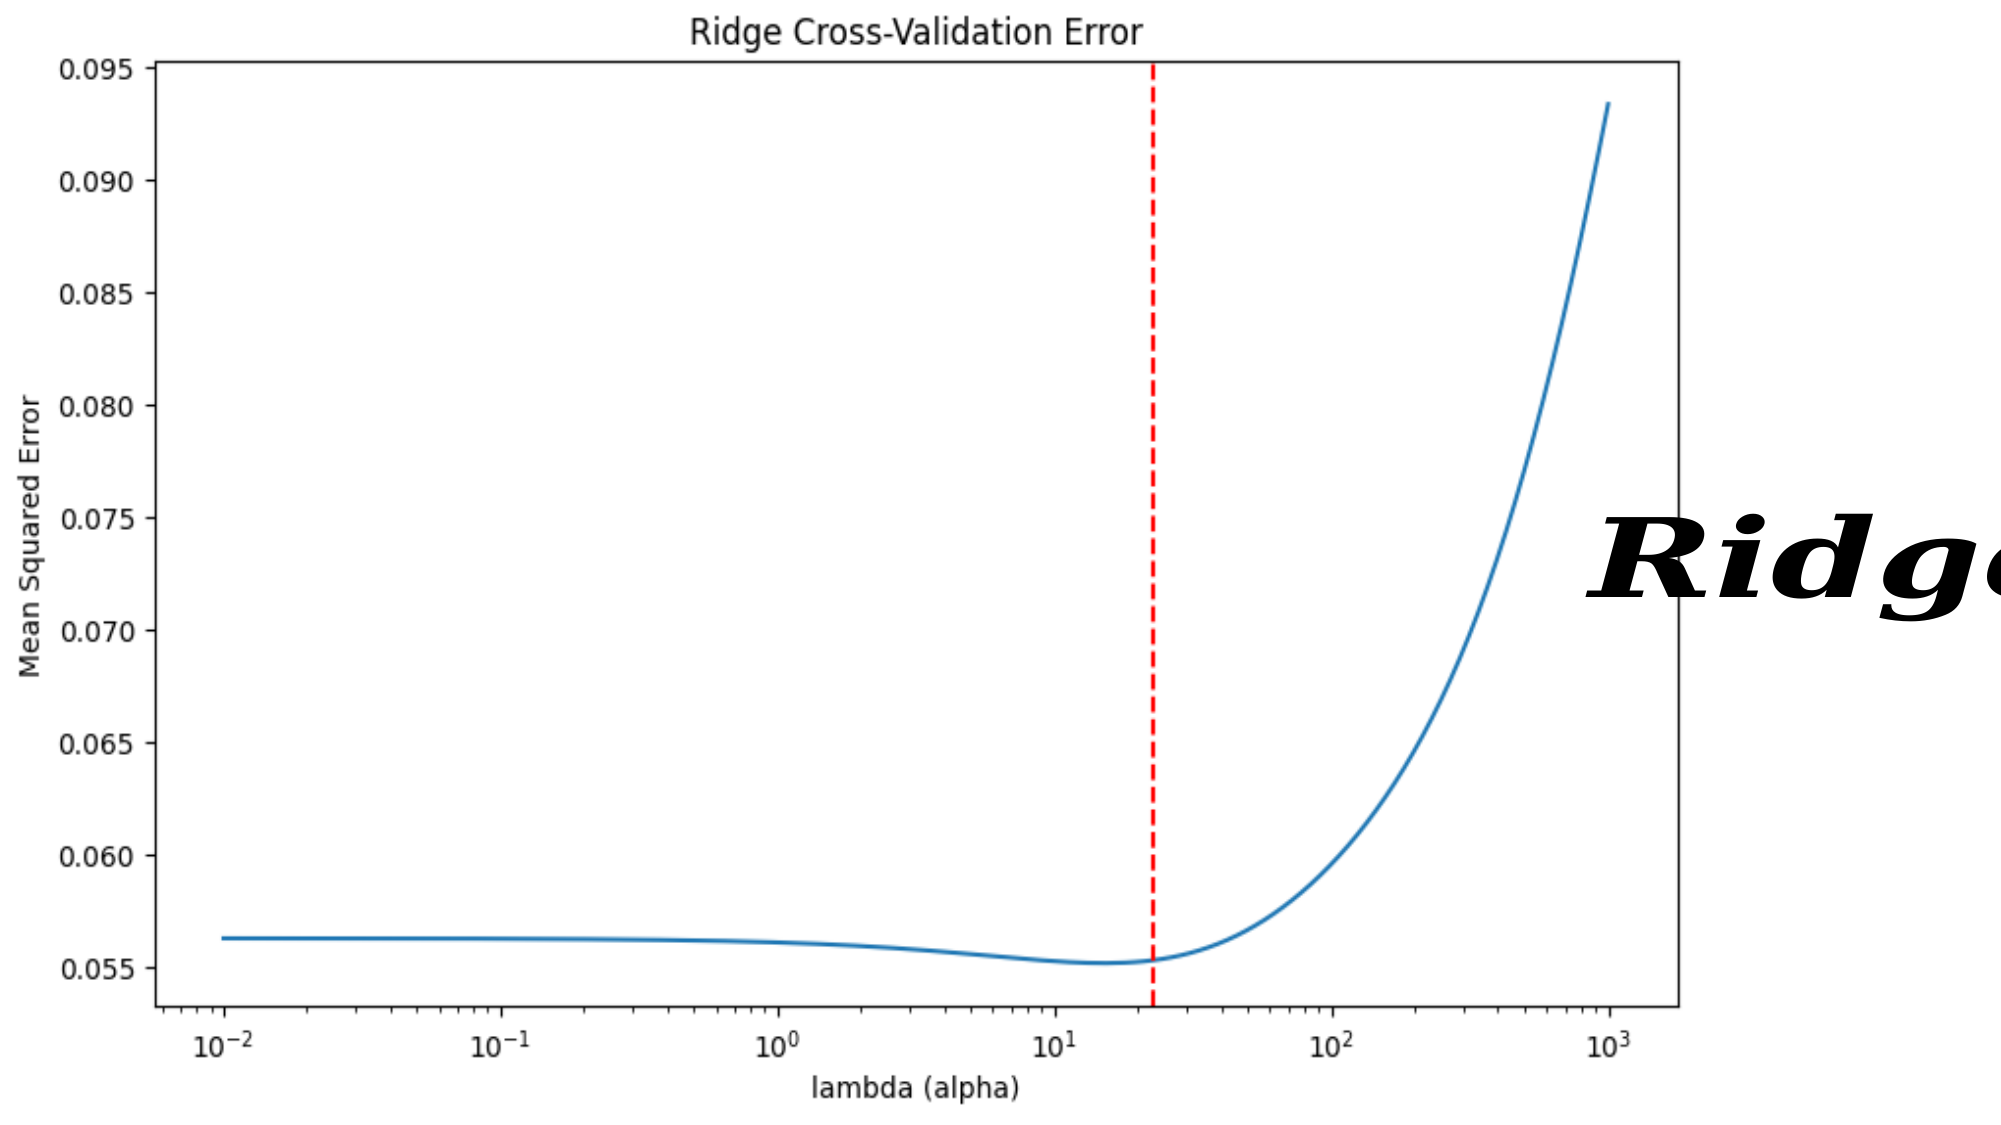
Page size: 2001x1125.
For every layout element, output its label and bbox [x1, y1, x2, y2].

picture [0, 0, 1696, 1125]
